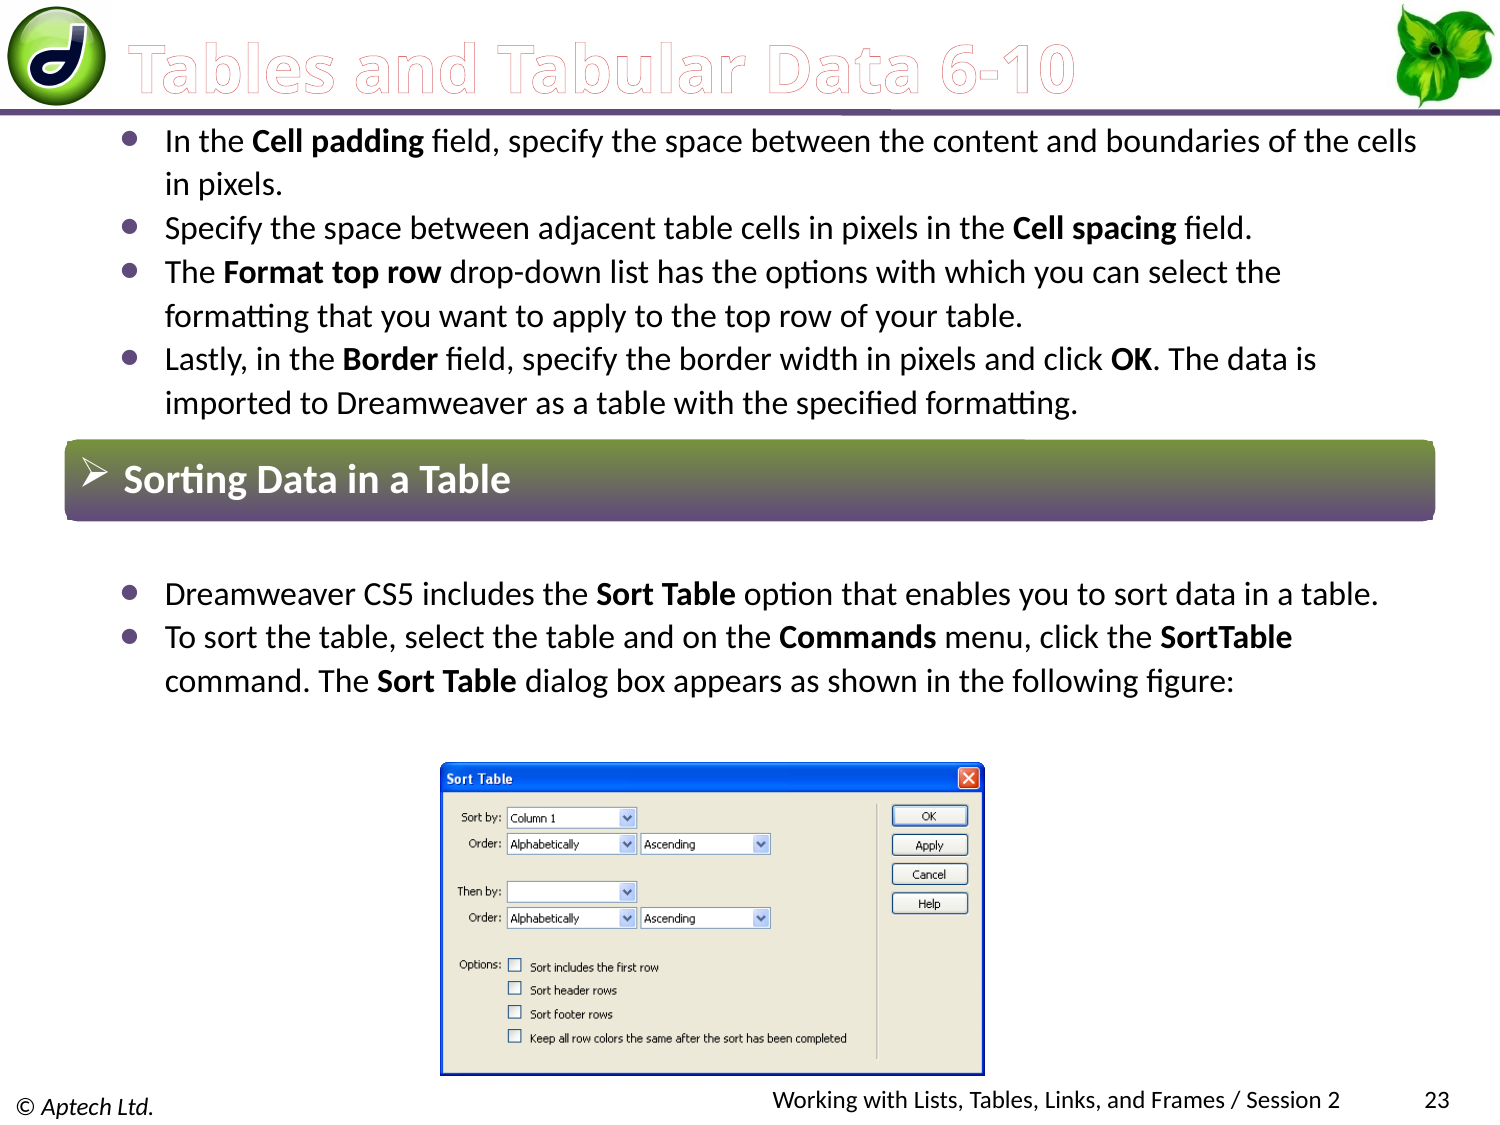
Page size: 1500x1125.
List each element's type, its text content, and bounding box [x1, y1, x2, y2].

picture [440, 762, 985, 1077]
text_box In the Cell padding field, specify the space between the content and boundaries of the cells in pixels. Specify the space between adjacent table cells in pixels in the Cell spacing field. The Format top row drop-down list has the options with which you can select the formatting that you want to apply to the top row of your table. Lastly, in the Border field, specify the border width in pixels and click OK. The data is imported to Dreamweaver as a table with the specified formatting. [74, 137, 1438, 437]
footer Working with Lists, Tables, Links, and Frames / Session 2 [375, 1084, 1363, 1113]
picture [0, 0, 113, 109]
picture [1387, 0, 1500, 109]
text_box Dreamweaver CS5 includes the Sort Table option that enables you to sort data in a table. To sort the table, select the table and on the Commands menu, click the SortTable command. The Sort Table dialog box appears as shown in the following figure: [74, 533, 1413, 788]
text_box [62, 437, 1438, 524]
slide_number 23 [1363, 1084, 1465, 1113]
title Tables and Tabular Data 6-10 [112, 32, 1363, 101]
